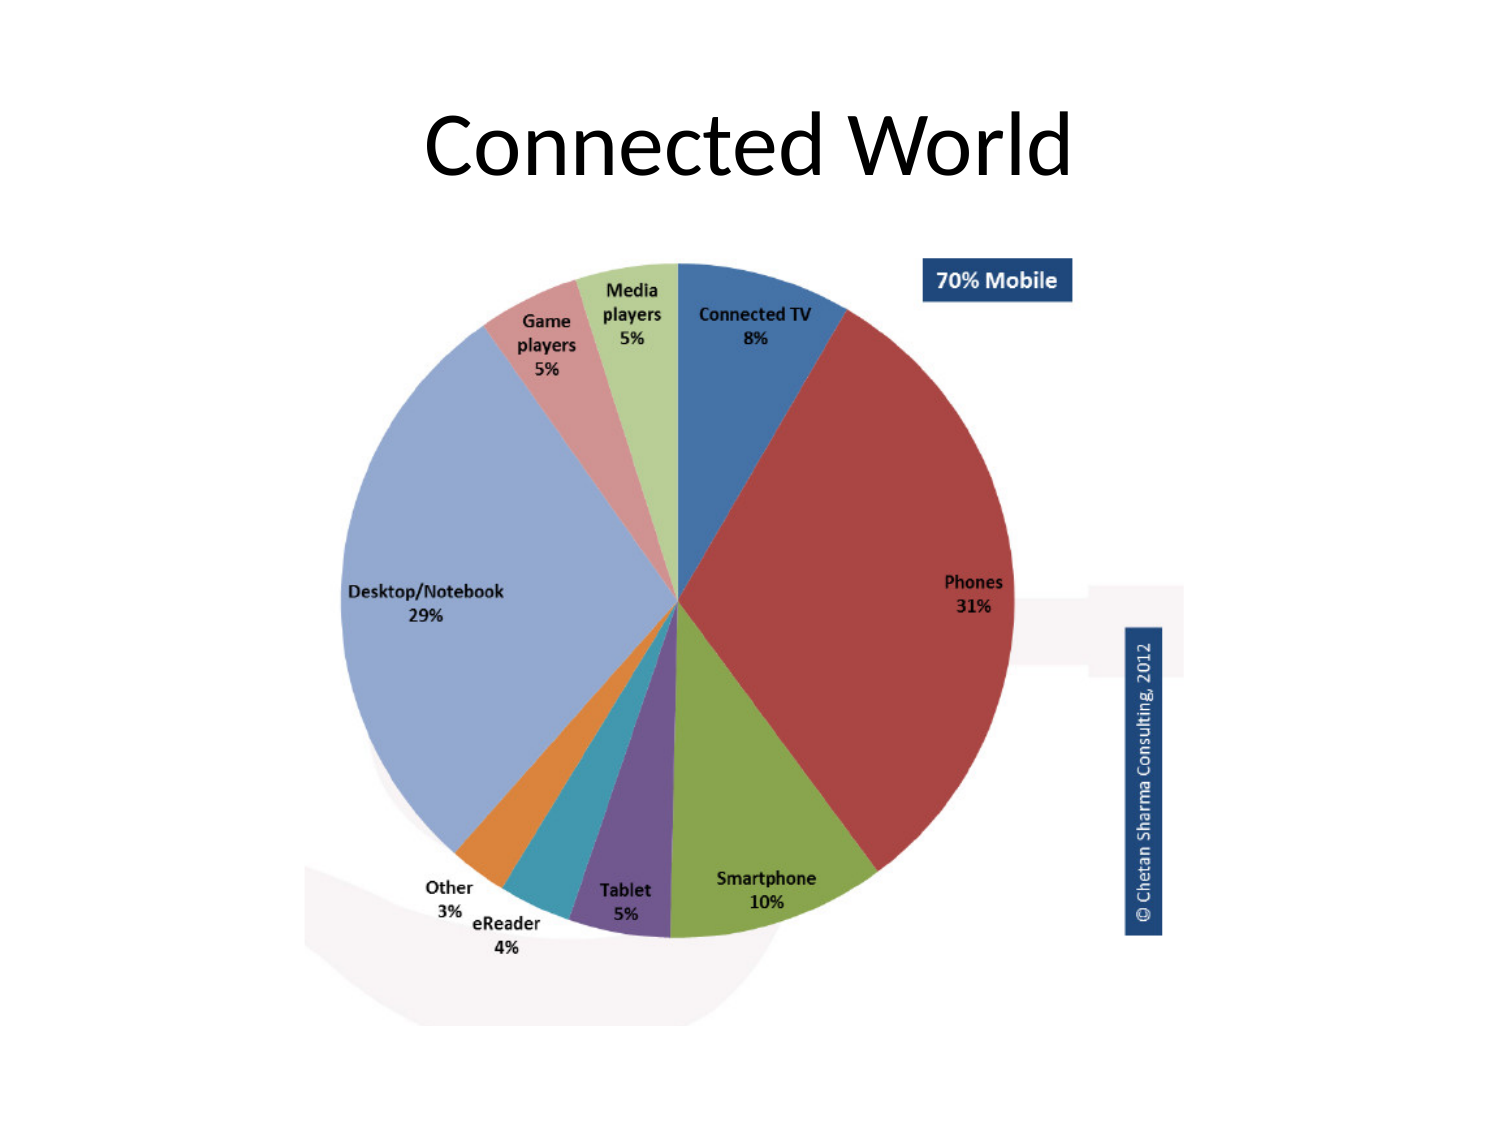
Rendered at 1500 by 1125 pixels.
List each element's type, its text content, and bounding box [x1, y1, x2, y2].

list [304, 198, 1184, 1026]
title Connected World [75, 45, 1425, 233]
